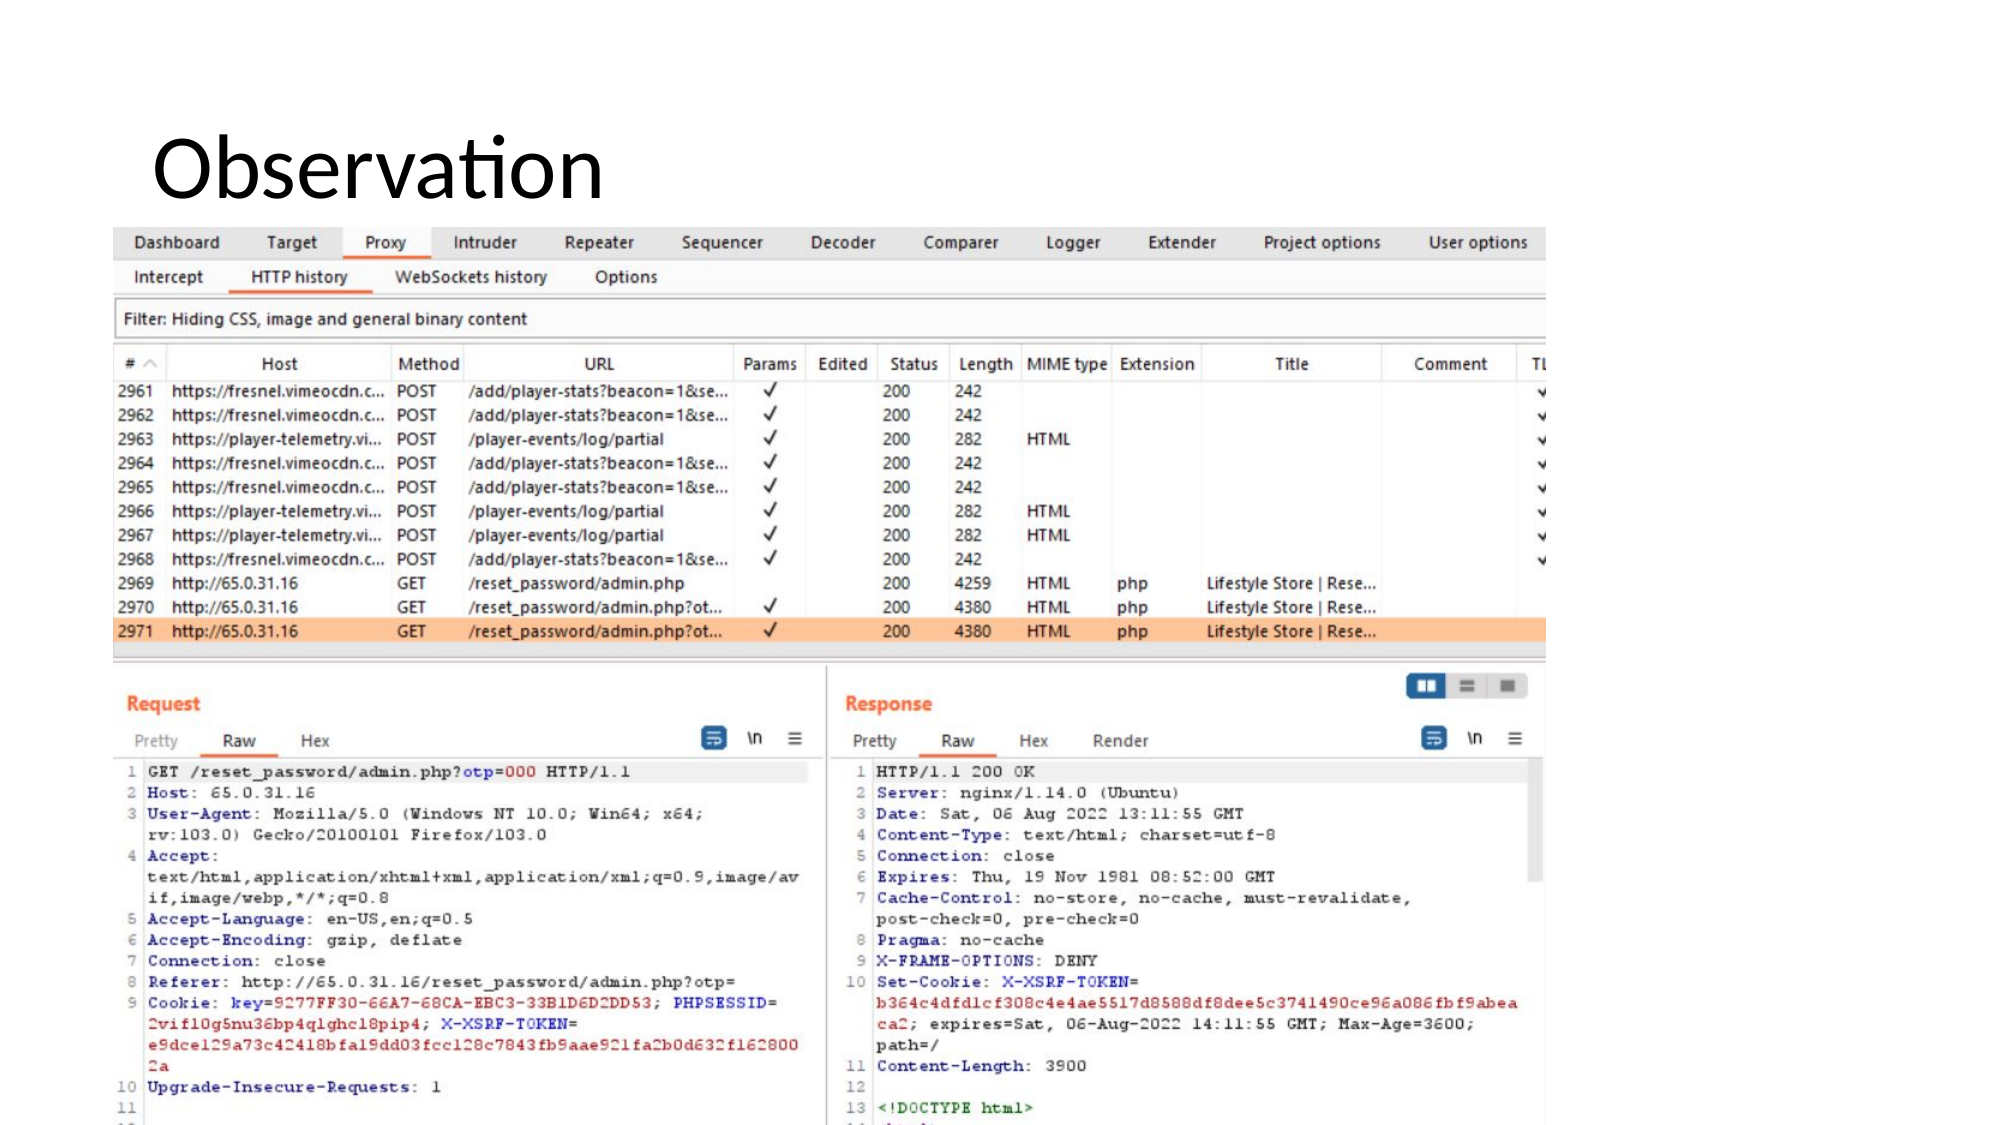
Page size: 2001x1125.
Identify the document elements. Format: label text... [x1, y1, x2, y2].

title Observation [137, 59, 1863, 278]
picture [112, 226, 1546, 1125]
